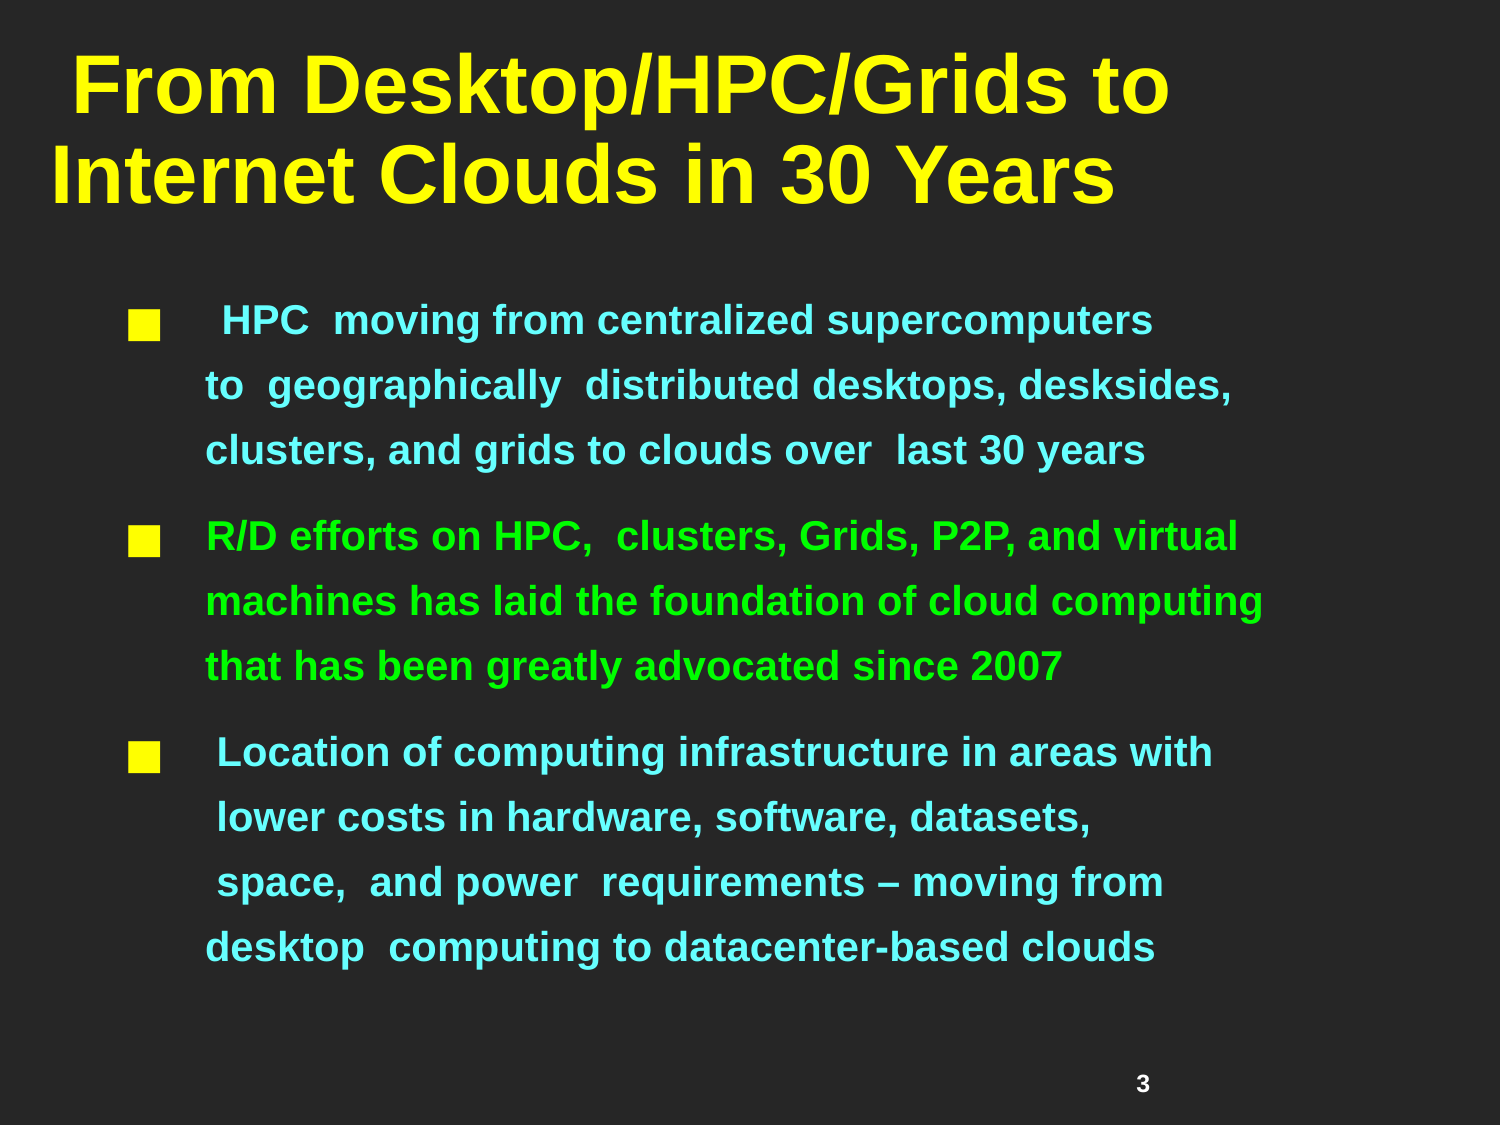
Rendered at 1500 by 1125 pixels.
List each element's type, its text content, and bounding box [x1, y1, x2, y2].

title From Desktop/HPC/Grids to Internet Clouds in 30 Years [35, 30, 1453, 233]
text_box HPC moving from centralized supercomputers to geographically distributed desktops, desksides, clusters, and grids to clouds over last 30 years R/D efforts on HPC, clusters, Grids, P2P, and virtual machines has laid the foundation of cloud computing that has been greatly advocated since 2007 Location of computing infrastructure in areas with lower costs in hardware, software, datasets, space, and power requirements – moving from desktop computing to datacenter-based clouds [109, 270, 1400, 978]
